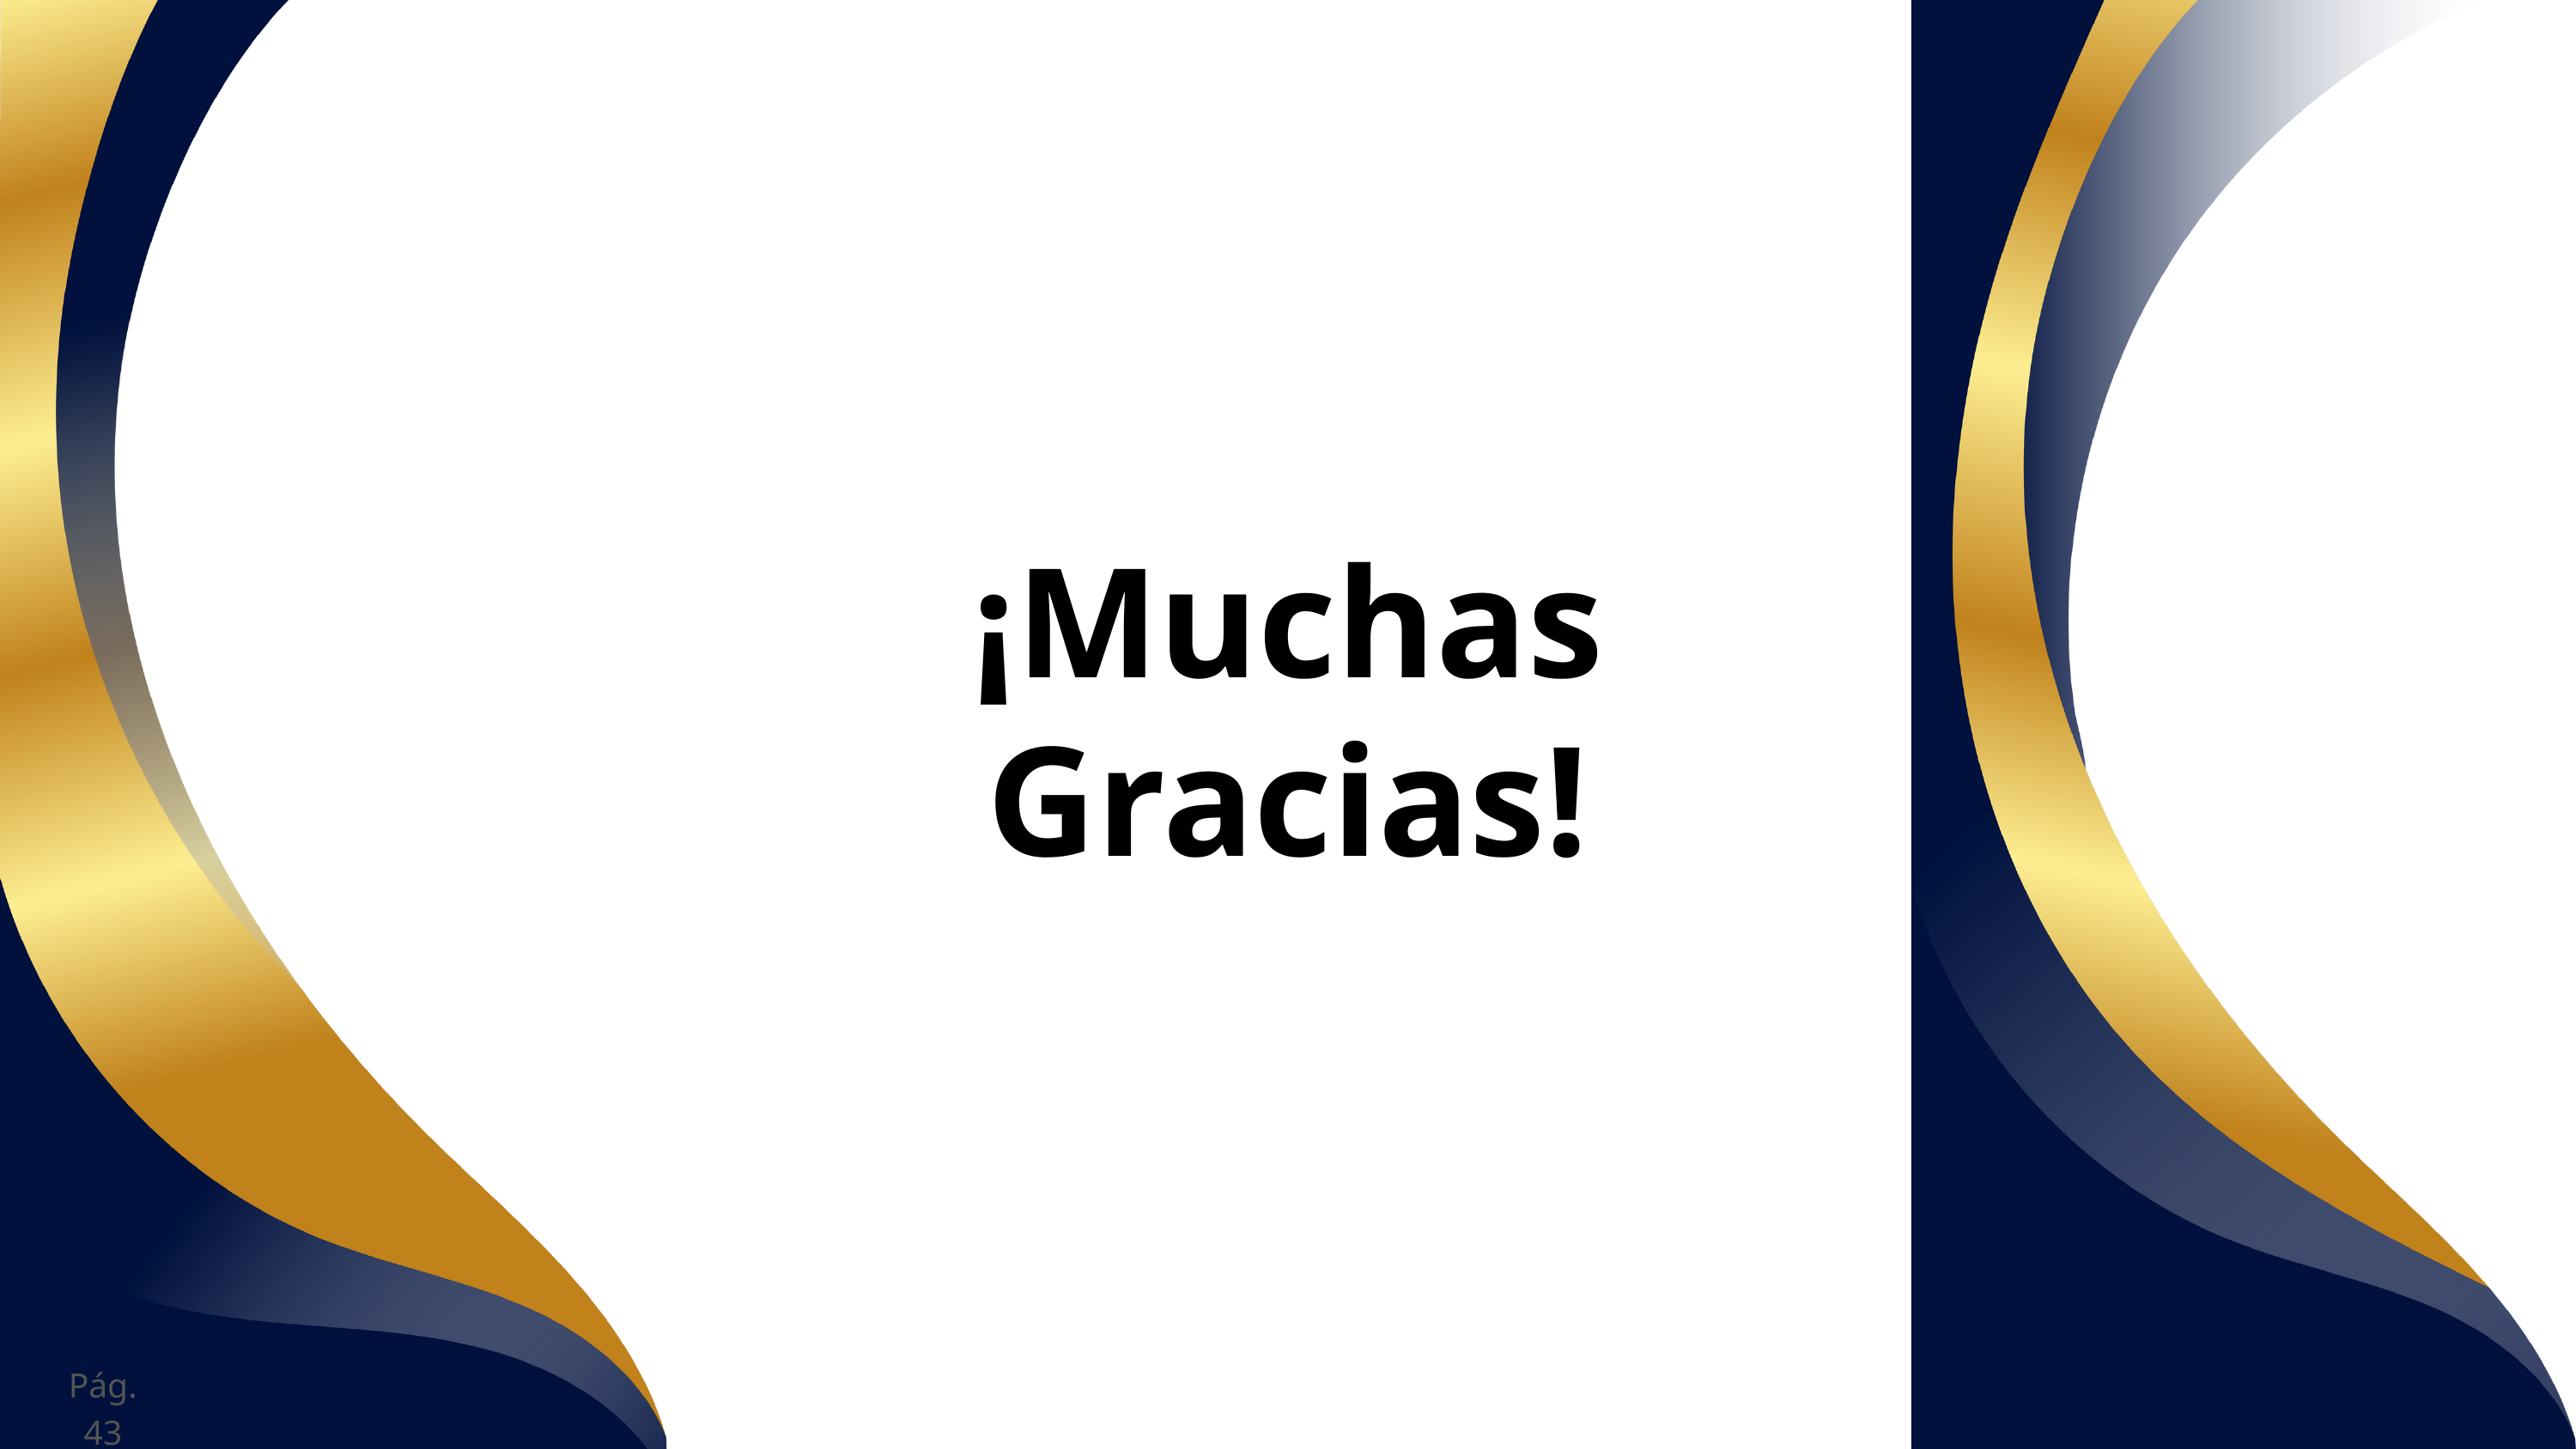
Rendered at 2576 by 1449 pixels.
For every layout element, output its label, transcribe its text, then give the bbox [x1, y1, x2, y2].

text_box [1911, 0, 2576, 1449]
text_box Pág. 43 [46, 1358, 160, 1449]
text_box ¡Muchas Gracias! [656, 529, 1920, 888]
text_box [0, 0, 667, 1449]
